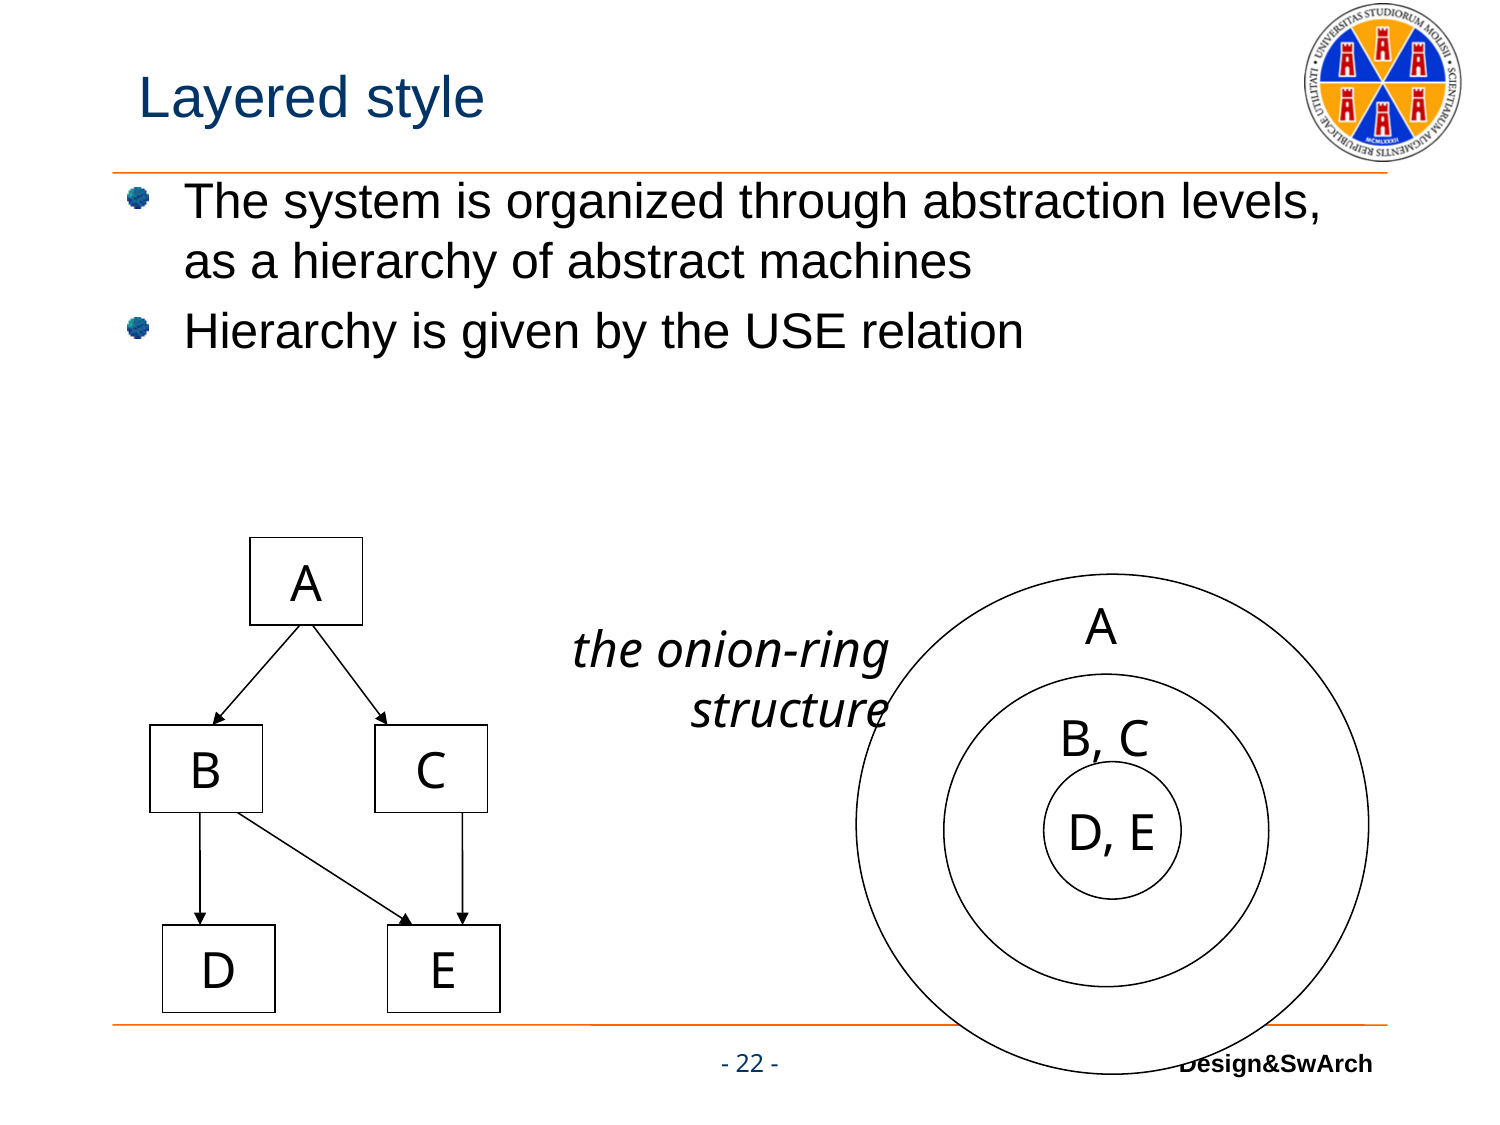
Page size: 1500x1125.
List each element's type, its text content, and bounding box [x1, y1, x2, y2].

text_box [943, 674, 1269, 987]
picture [127, 317, 149, 339]
slide_number - 22 - [670, 1039, 830, 1078]
title Layered style [123, 0, 1400, 188]
text_box [312, 624, 388, 725]
picture [127, 187, 149, 209]
text_box C [375, 724, 488, 813]
text_box [212, 624, 301, 725]
text_box [456, 812, 469, 925]
text_box B [150, 724, 263, 813]
text_box D [162, 924, 275, 1013]
footer Design&SwArch [837, 1039, 1390, 1078]
text_box A [1071, 586, 1133, 662]
text_box D, E [1043, 774, 1182, 900]
picture [1400, 0, 1500, 166]
text_box E [387, 924, 500, 1013]
text_box [193, 812, 207, 925]
text_box [237, 812, 413, 925]
text_box [856, 574, 1369, 1075]
text_box the onion-ring structure [557, 609, 906, 745]
text_box A [249, 537, 363, 625]
text_box B, C [1044, 699, 1165, 774]
list The system is organized through abstraction levels, as a hierarchy of abstract machines Hierarchy is given by the USE relation [112, 160, 1388, 836]
